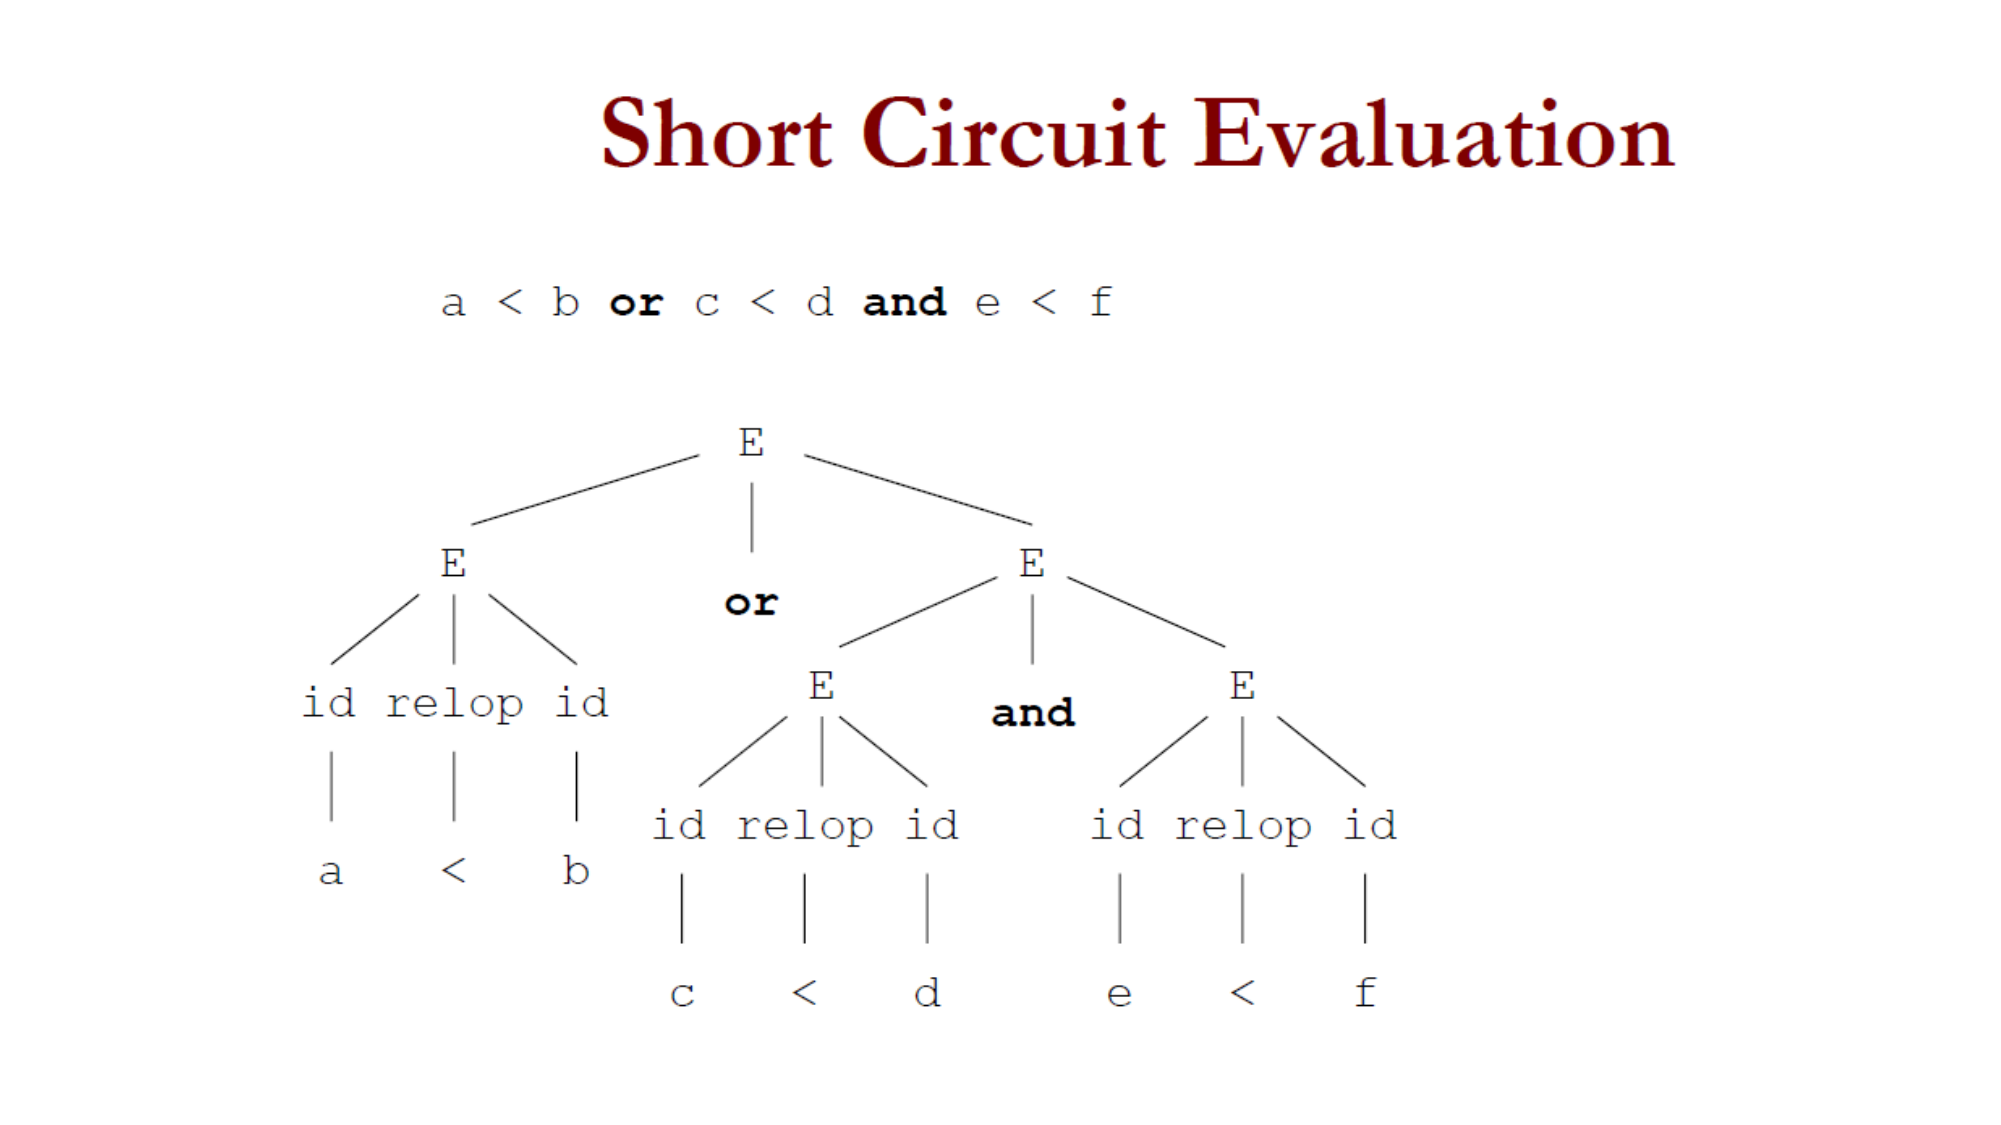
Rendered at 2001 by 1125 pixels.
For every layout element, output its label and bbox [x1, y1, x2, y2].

list [270, 87, 1730, 1033]
